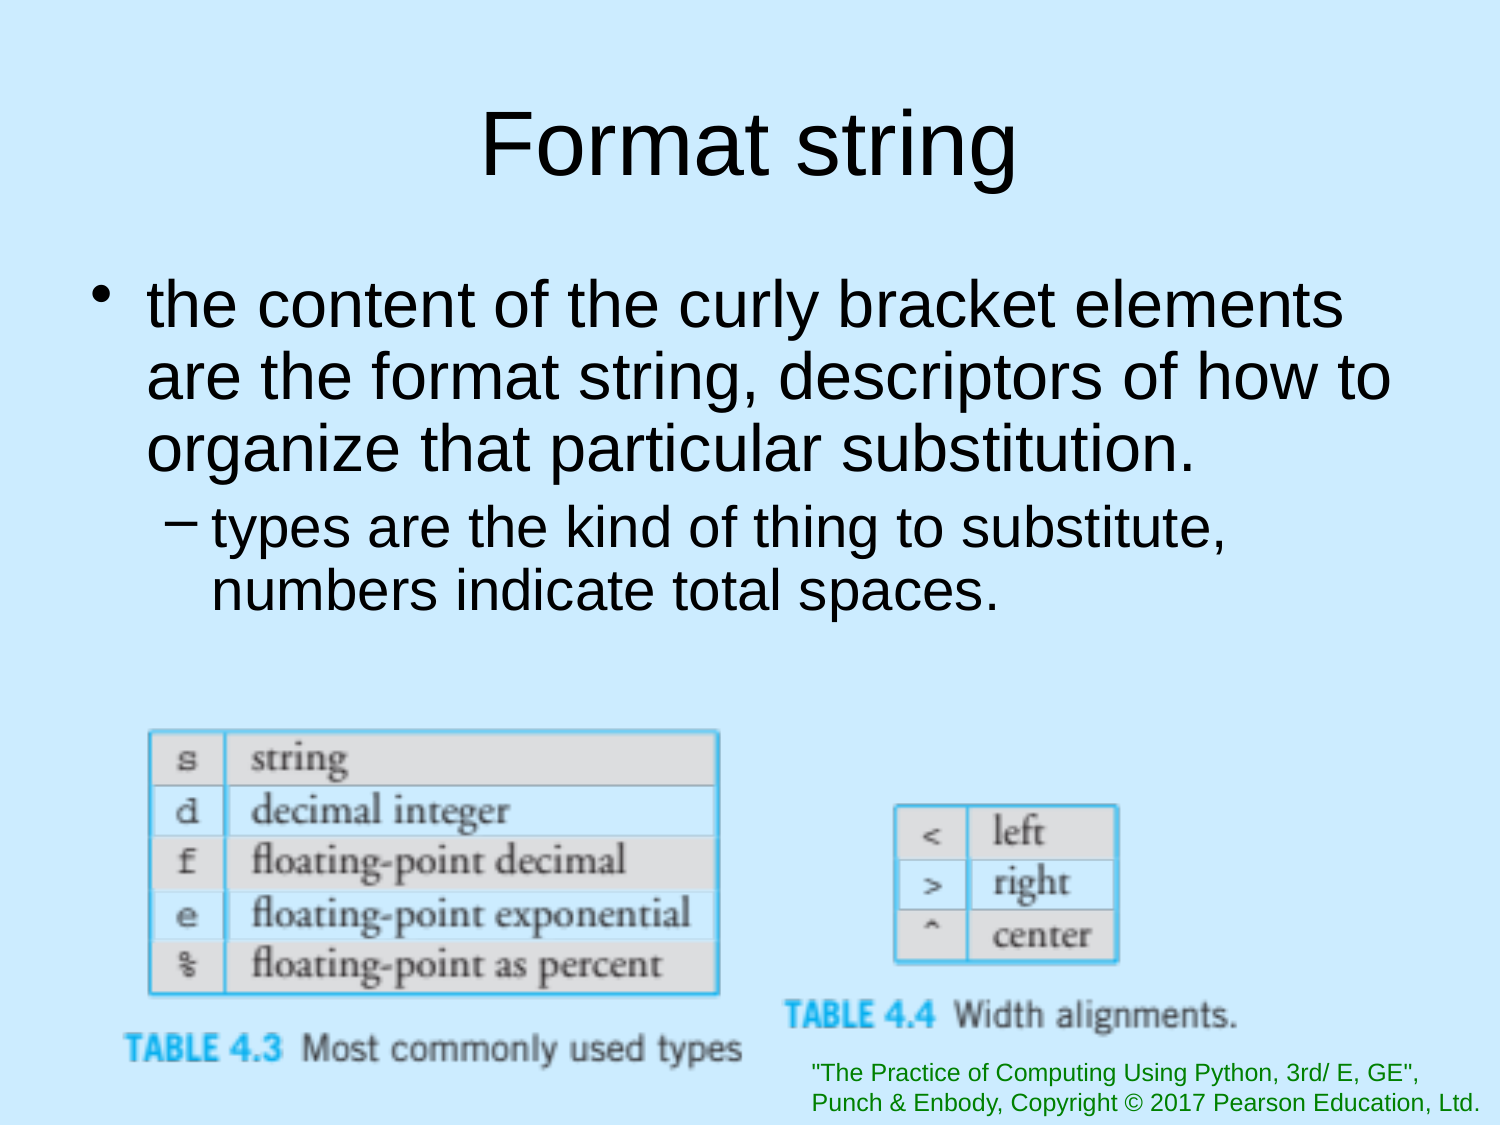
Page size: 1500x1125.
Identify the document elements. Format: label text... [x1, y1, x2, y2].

picture [112, 724, 743, 1076]
title Format string [75, 45, 1425, 233]
picture [762, 799, 1238, 1038]
list the content of the curly bracket elements are the format string, descriptors of how to organize that particular substitution. types are the kind of thing to substitute, numbers indicate total spaces. [75, 262, 1425, 1005]
